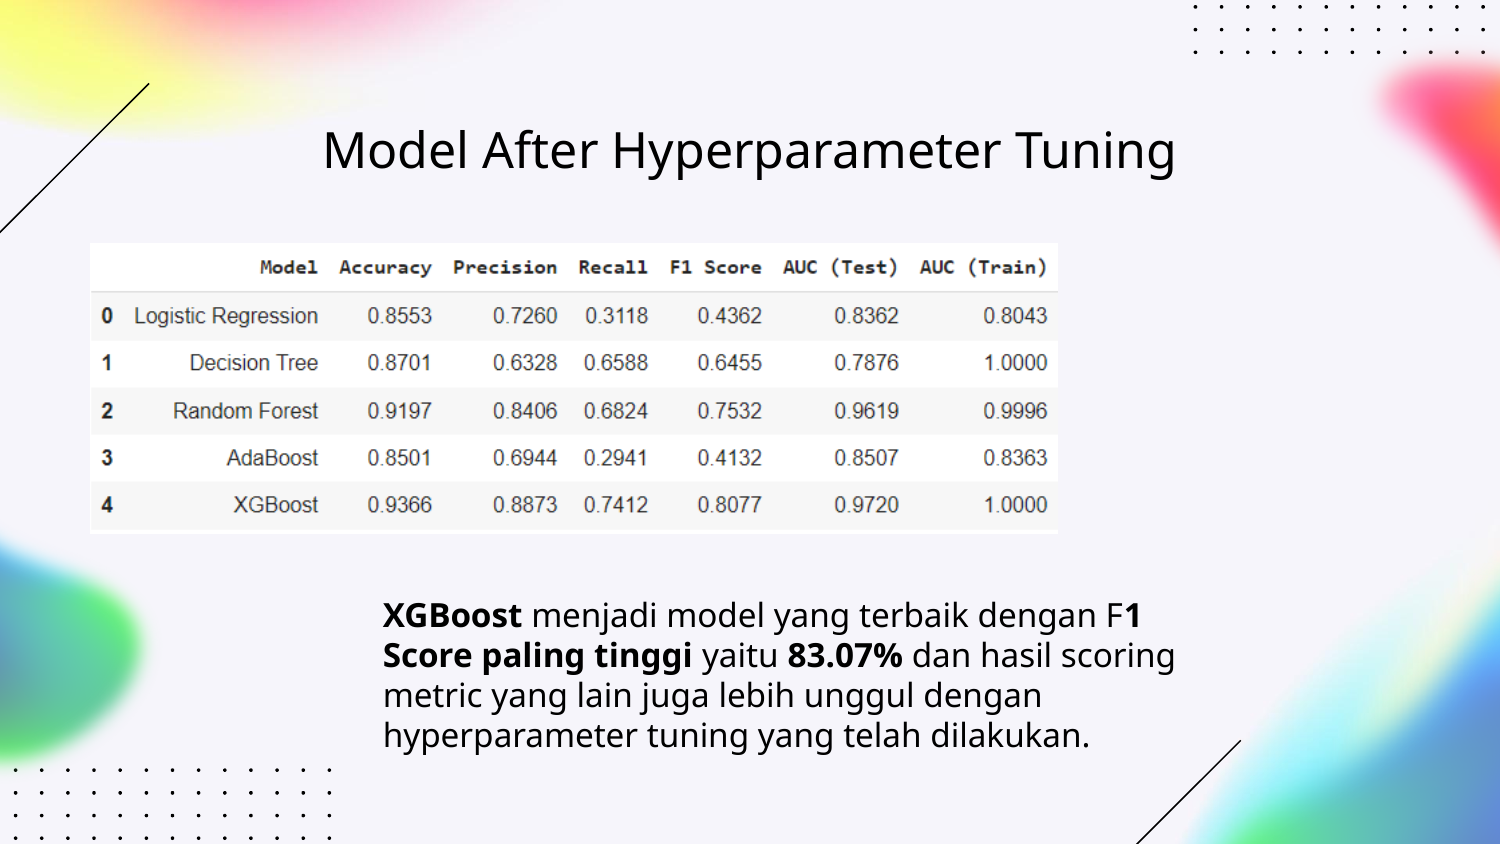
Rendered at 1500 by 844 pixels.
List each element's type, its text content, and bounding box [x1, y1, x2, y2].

subtitle XGBoost menjadi model yang terbaik dengan F1 Score paling tinggi yaitu 83.07% dan hasil scoring metric yang lain juga lebih unggul dengan hyperparameter tuning yang telah dilakukan. [367, 579, 1244, 749]
title Model After Hyperparameter Tuning [118, 103, 1382, 197]
picture [0, 0, 1500, 844]
